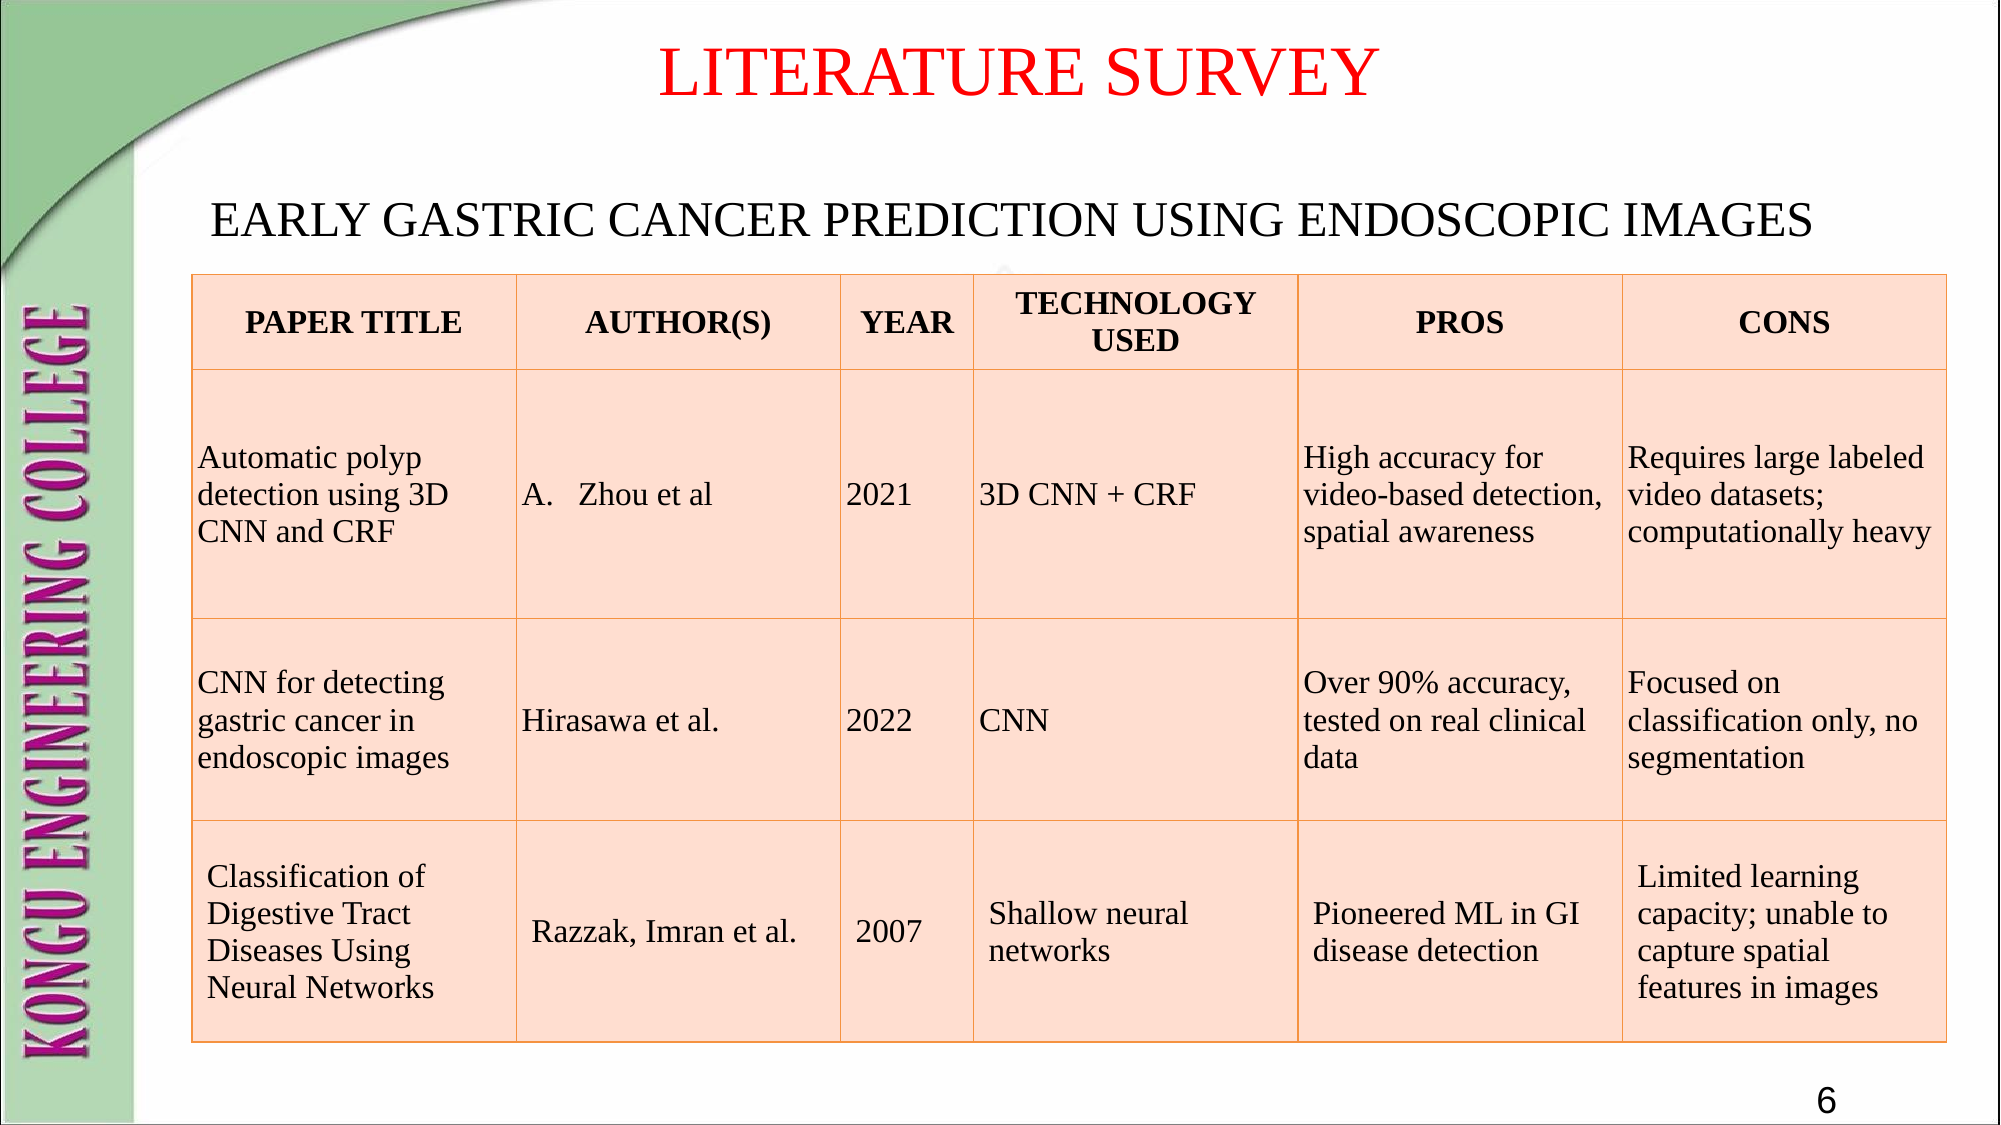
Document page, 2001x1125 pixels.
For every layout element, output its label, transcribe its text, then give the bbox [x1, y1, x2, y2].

table_header CONS [1623, 275, 1946, 369]
table_cell Limited learning capacity; unable to capture spatial features in images [1623, 821, 1946, 1041]
table_cell Pioneered ML in GI disease detection [1299, 821, 1622, 1041]
table_cell 3D CNN + CRF [974, 370, 1297, 618]
table_cell Razzak, Imran et al. [517, 821, 840, 1041]
table_cell 2022 [841, 619, 973, 820]
table_cell Hirasawa et al. [517, 619, 840, 820]
table_header PROS [1299, 275, 1622, 369]
table_header PAPER TITLE [193, 275, 516, 369]
table_cell Classification of Digestive Tract Diseases Using Neural Networks [193, 821, 516, 1041]
table_cell Over 90% accuracy, tested on real clinical data [1299, 619, 1622, 820]
table_cell CNN for detecting gastric cancer in endoscopic images [193, 619, 516, 820]
table_cell Requires large labeled video datasets; computationally heavy [1623, 370, 1946, 618]
text_box EARLY GASTRIC CANCER PREDICTION USING ENDOSCOPIC IMAGES [195, 178, 1936, 254]
slide_number 6 [1810, 1068, 1851, 1115]
table_header AUTHOR(S) [517, 275, 840, 369]
table_header YEAR [841, 275, 973, 369]
table_header TECHNOLOGY USED [974, 275, 1297, 369]
table_cell 2021 [841, 370, 973, 618]
picture [0, 0, 2000, 1125]
table_cell Zhou et al [517, 370, 840, 618]
table_cell 2007 [841, 821, 973, 1041]
table_cell CNN [974, 619, 1297, 820]
text_box LITERATURE SURVEY [0, 17, 1474, 117]
table_cell Focused on classification only, no segmentation [1623, 619, 1946, 820]
table_cell High accuracy for video-based detection, spatial awareness [1299, 370, 1622, 618]
table_cell Automatic polyp detection using 3D CNN and CRF [193, 370, 516, 618]
table_cell Shallow neural networks [974, 821, 1297, 1041]
